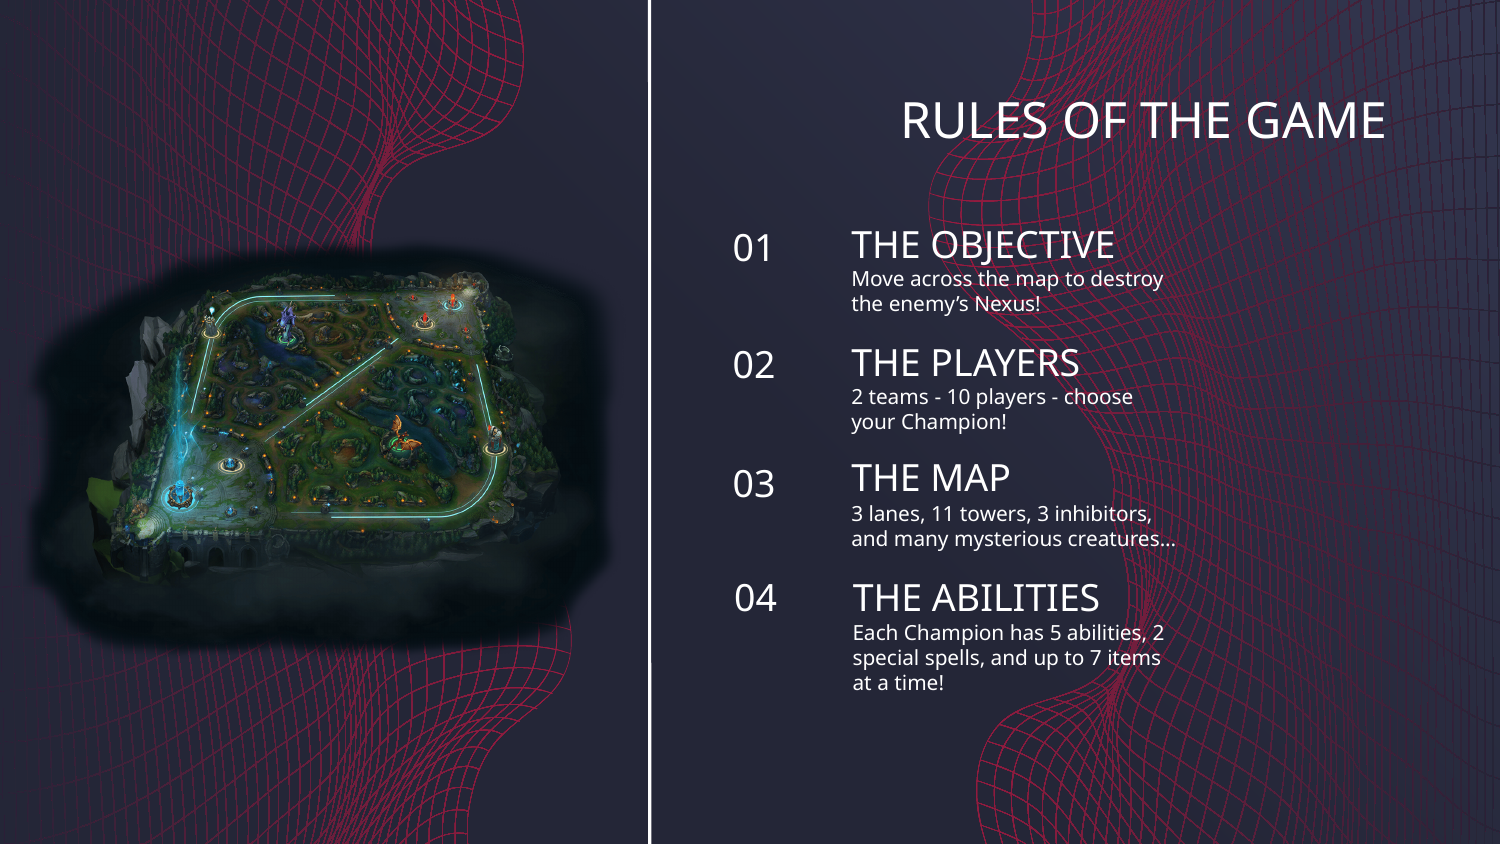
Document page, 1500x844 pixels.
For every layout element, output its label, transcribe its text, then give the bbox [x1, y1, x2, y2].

subtitle Each Champion has 5 abilities, 2 special spells, and up to 7 items at a time! [837, 604, 1199, 651]
title 01 [588, 208, 791, 284]
picture [11, 230, 631, 665]
subtitle THE ABILITIES [837, 541, 1423, 634]
subtitle THE MAP [836, 422, 1422, 515]
subtitle THE PLAYERS [836, 307, 1422, 400]
title RULES OF THE GAME [686, 40, 1403, 197]
title 02 [637, 326, 791, 402]
subtitle THE OBJECTIVE [836, 189, 1422, 282]
title 03 [637, 444, 791, 520]
title 04 [637, 558, 793, 634]
subtitle 2 teams - 10 players - choose your Champion! [836, 368, 1198, 416]
subtitle Move across the map to destroy the enemy’s Nexus! [836, 250, 1198, 298]
subtitle 3 lanes, 11 towers, 3 inhibitors, and many mysterious creatures... [836, 485, 1198, 532]
